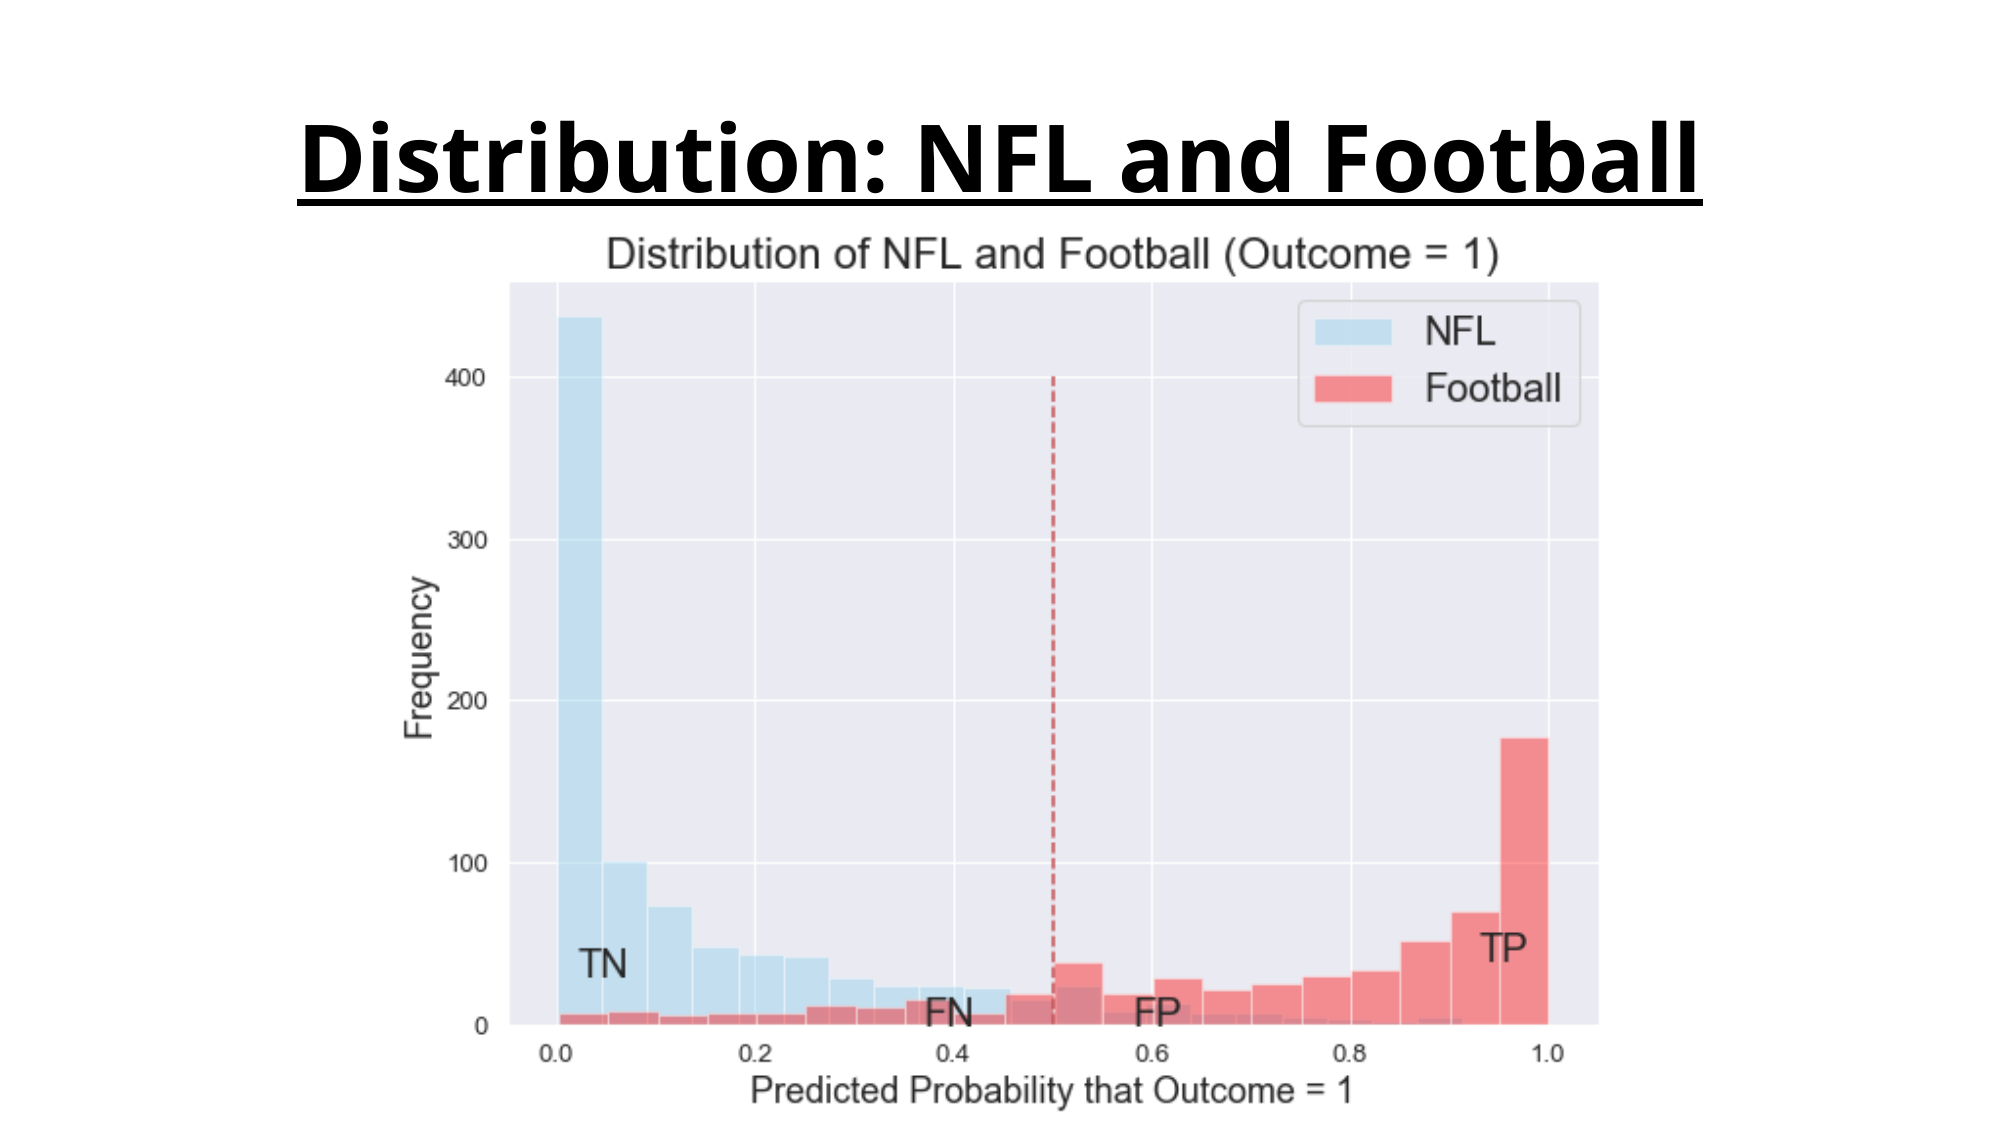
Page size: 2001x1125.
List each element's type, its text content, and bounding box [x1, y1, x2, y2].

title Distribution: NFL and Football [137, 59, 1863, 264]
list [389, 224, 1611, 1125]
